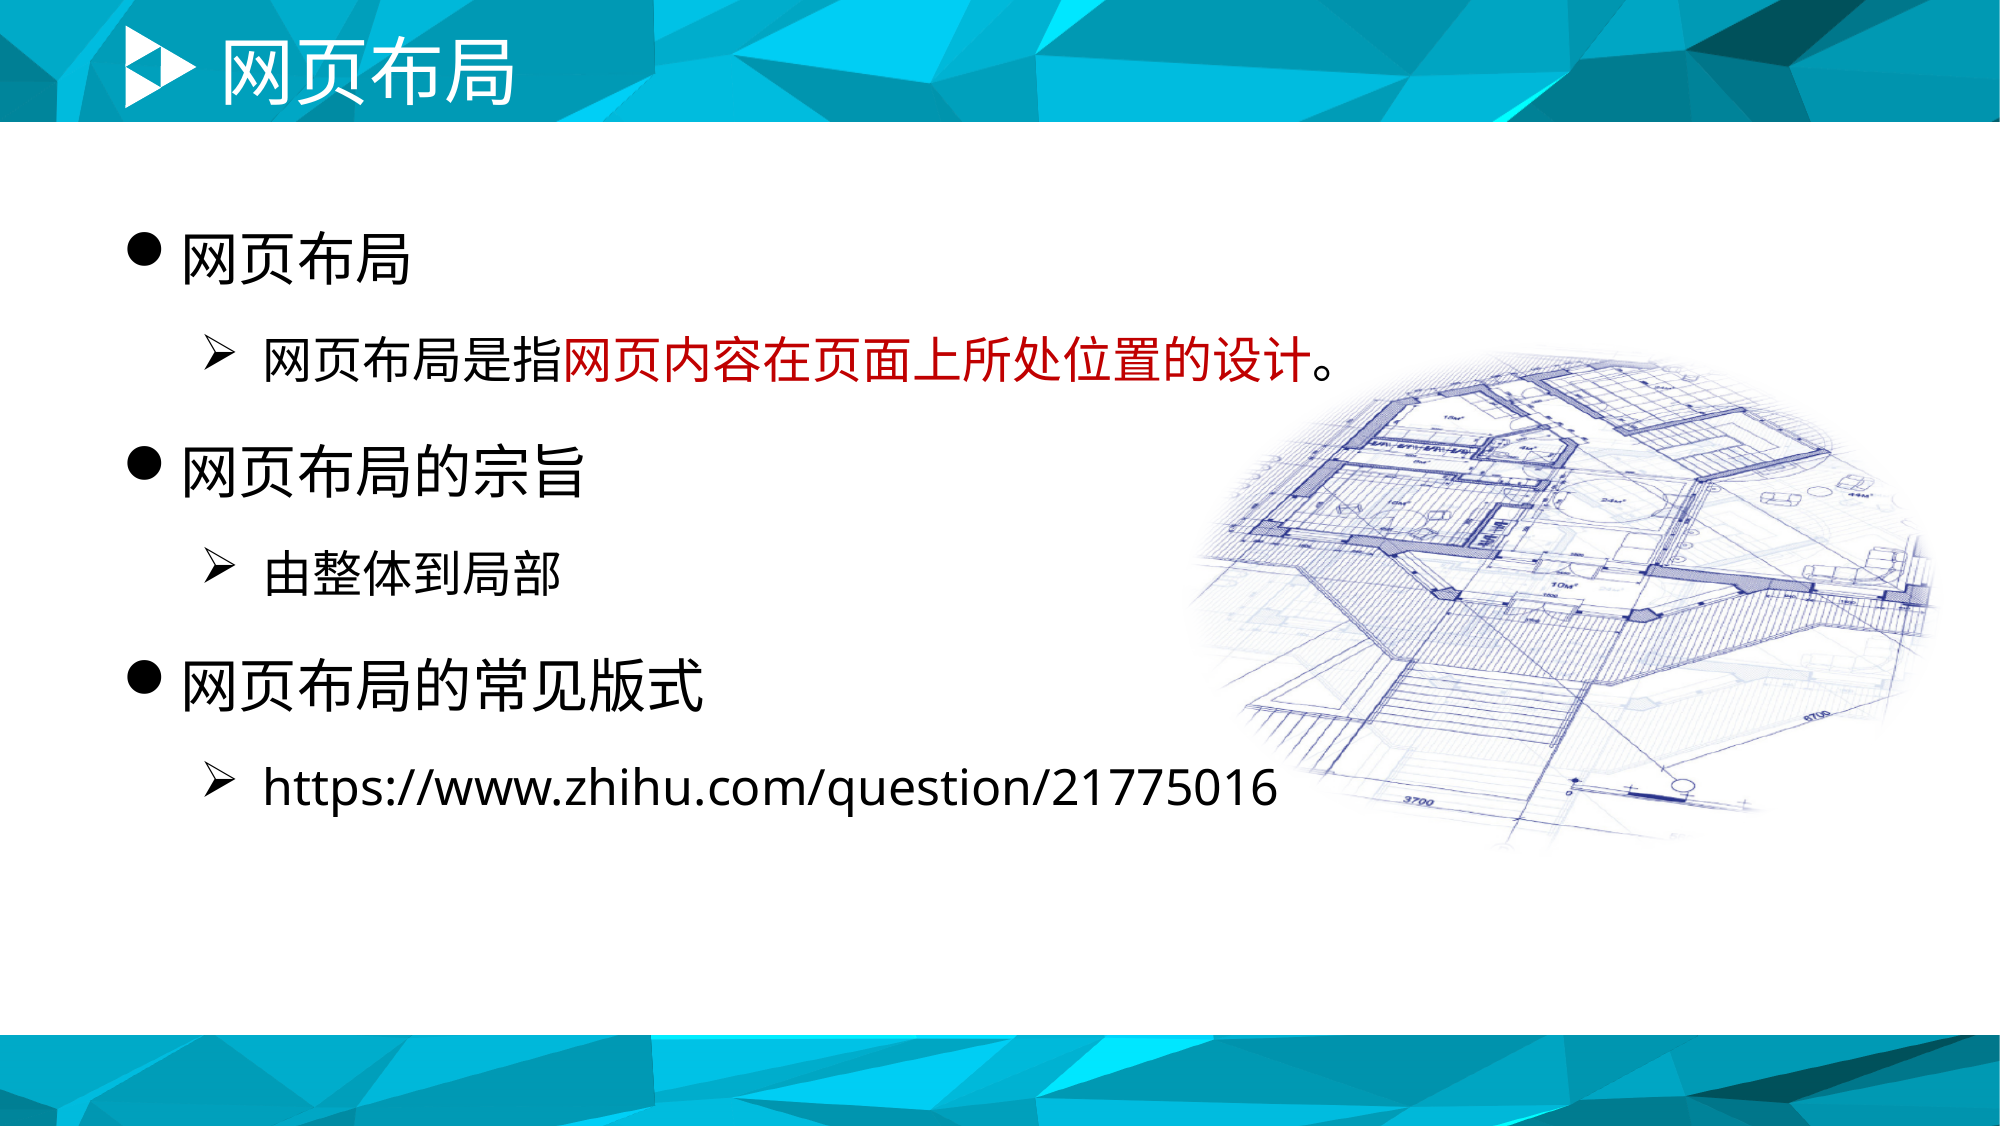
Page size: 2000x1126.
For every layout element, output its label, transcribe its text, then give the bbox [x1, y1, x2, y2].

title 网页布局 [201, 24, 1927, 127]
list 网页布局 网页布局是指网页内容在页面上所处位置的设计。 网页布局的宗旨 由整体到局部 网页布局的常见版式 https://www.zhihu.com/question/21775016 [104, 178, 1927, 978]
picture [0, 1035, 2000, 1126]
picture [0, 0, 2000, 122]
picture [1180, 340, 1945, 858]
